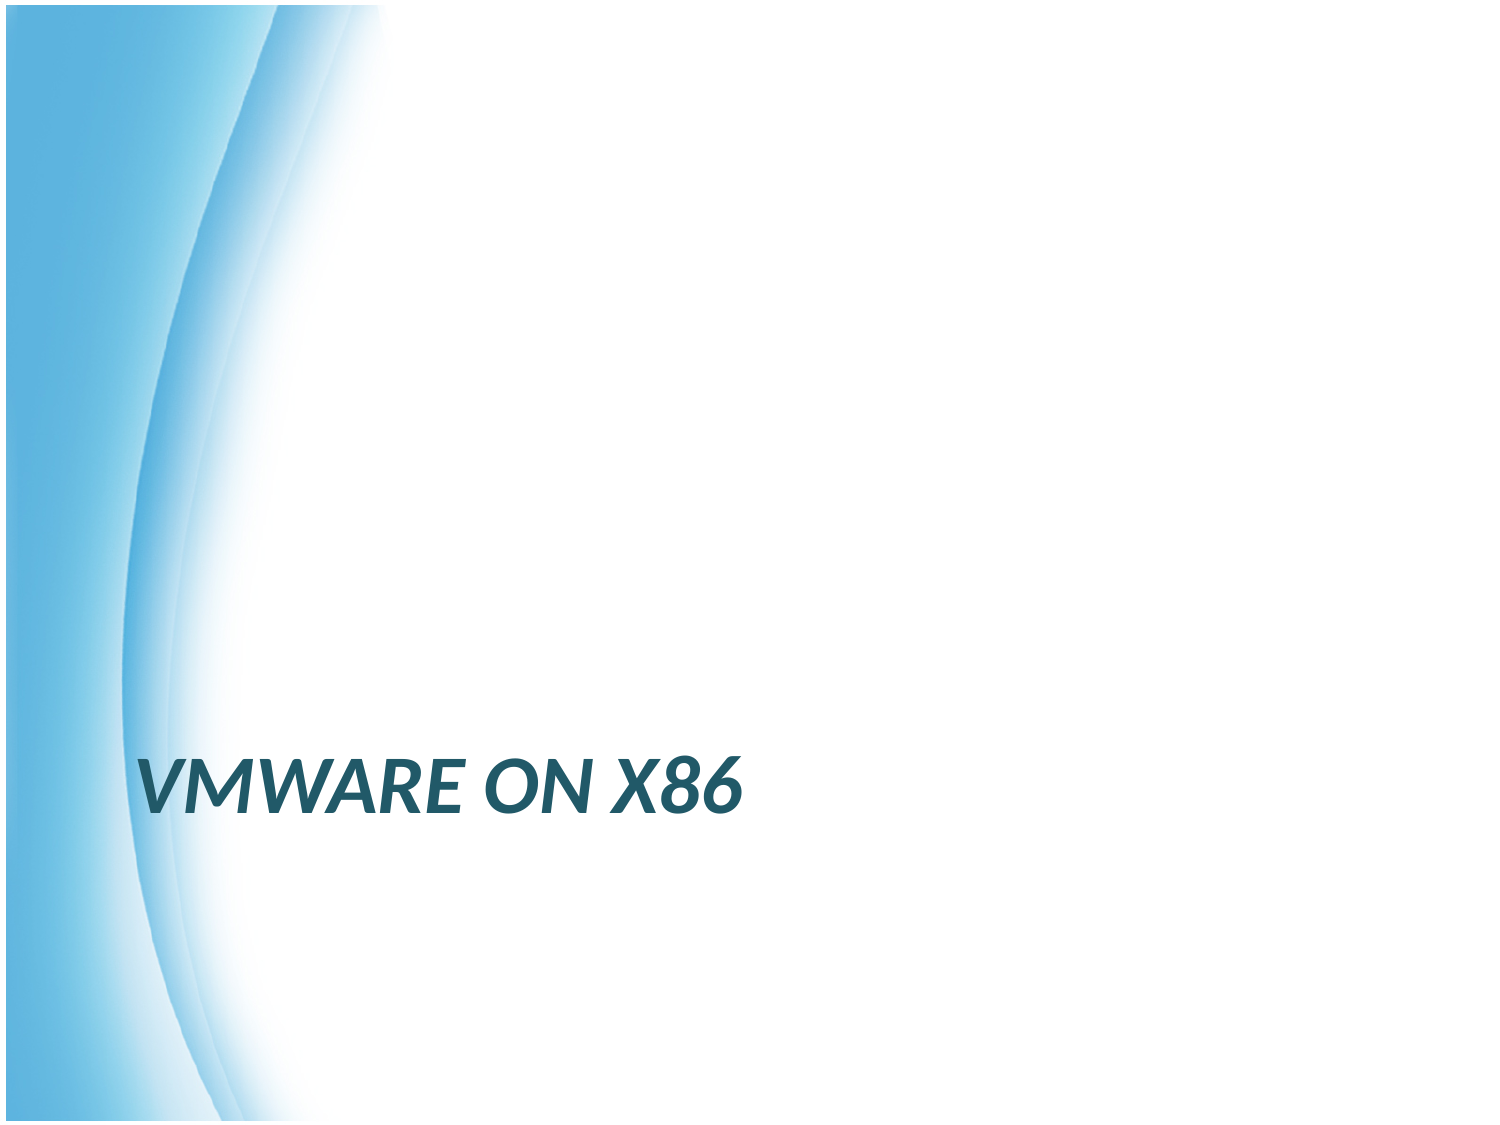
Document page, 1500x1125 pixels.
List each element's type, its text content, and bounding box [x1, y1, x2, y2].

picture [0, 0, 1500, 1125]
title vmware on x86 [118, 722, 1394, 947]
